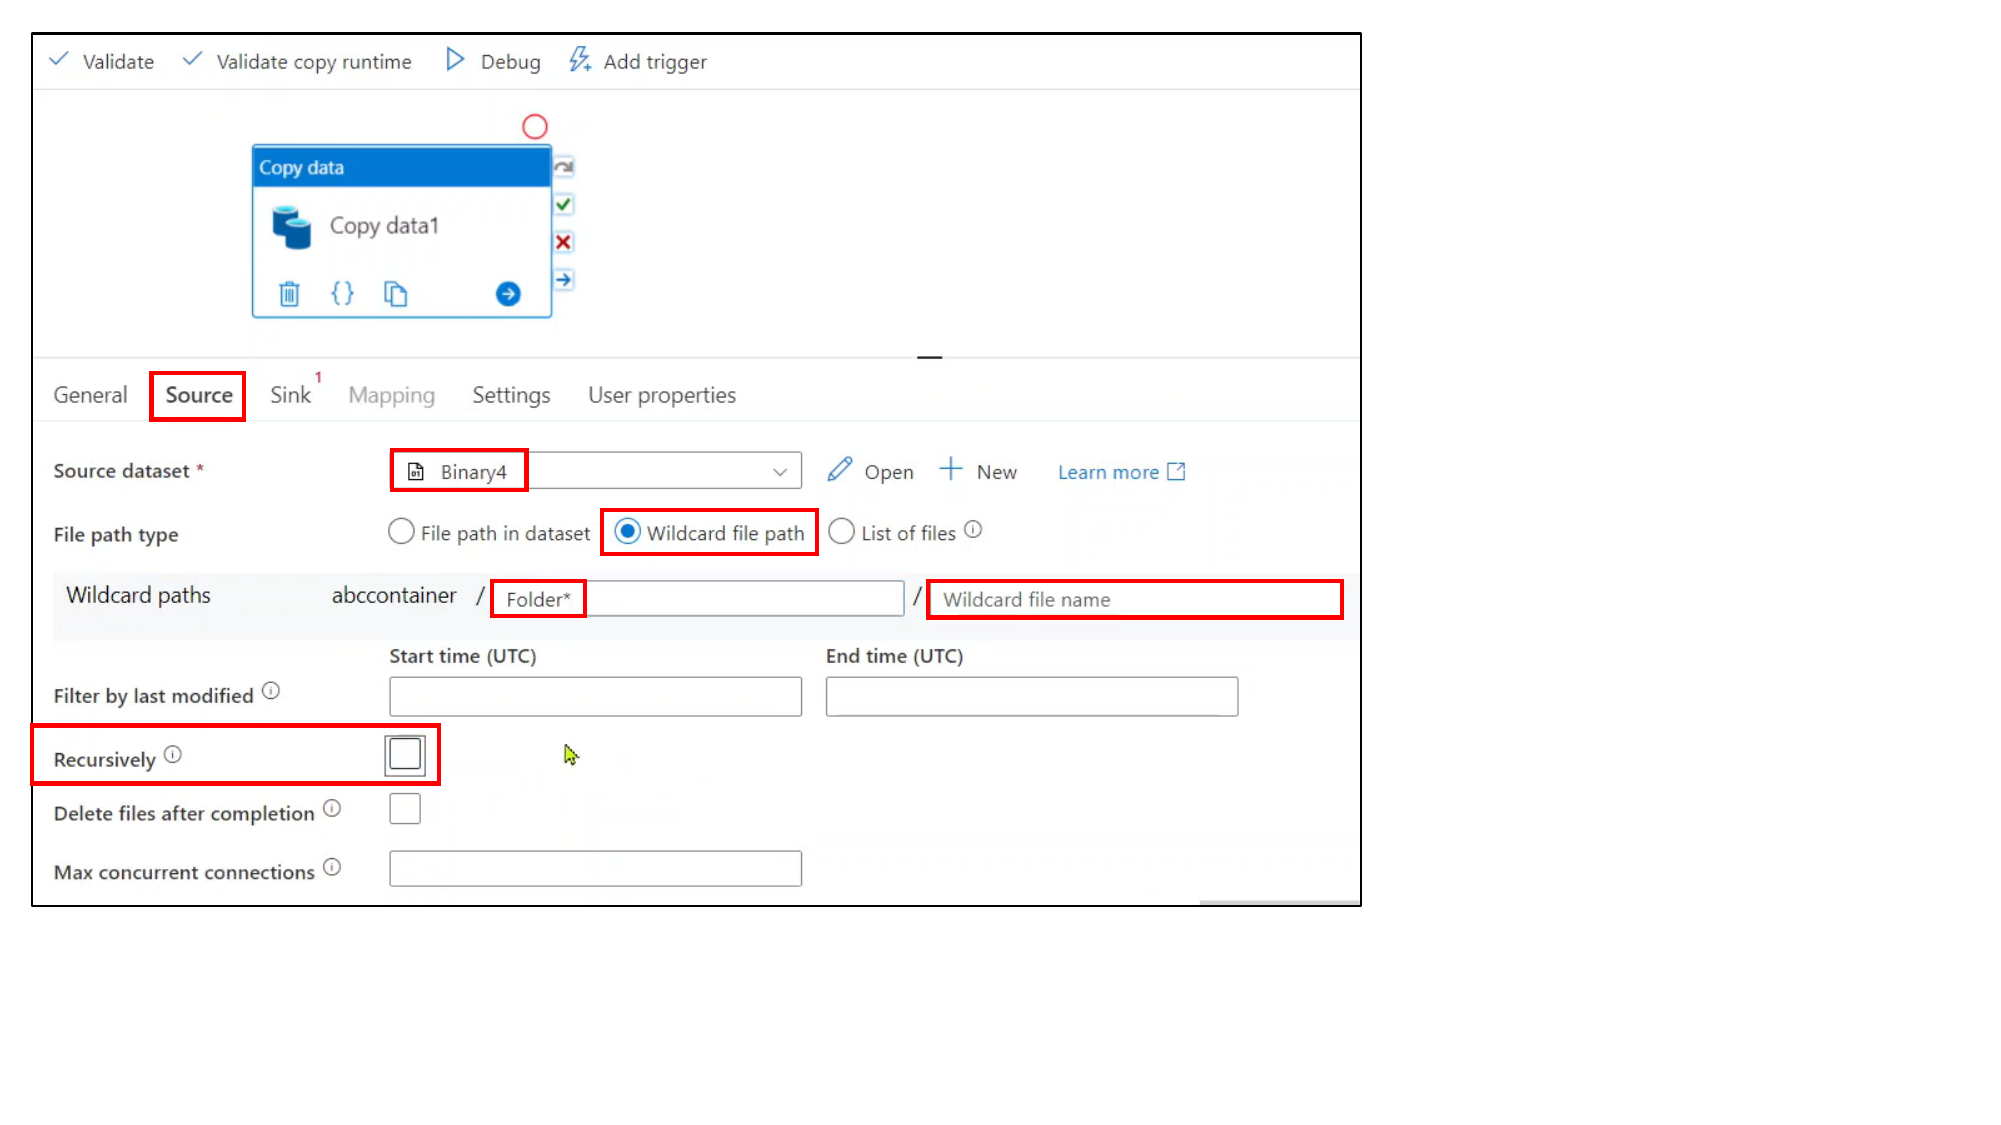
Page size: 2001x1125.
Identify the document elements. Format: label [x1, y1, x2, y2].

picture [33, 34, 1360, 905]
